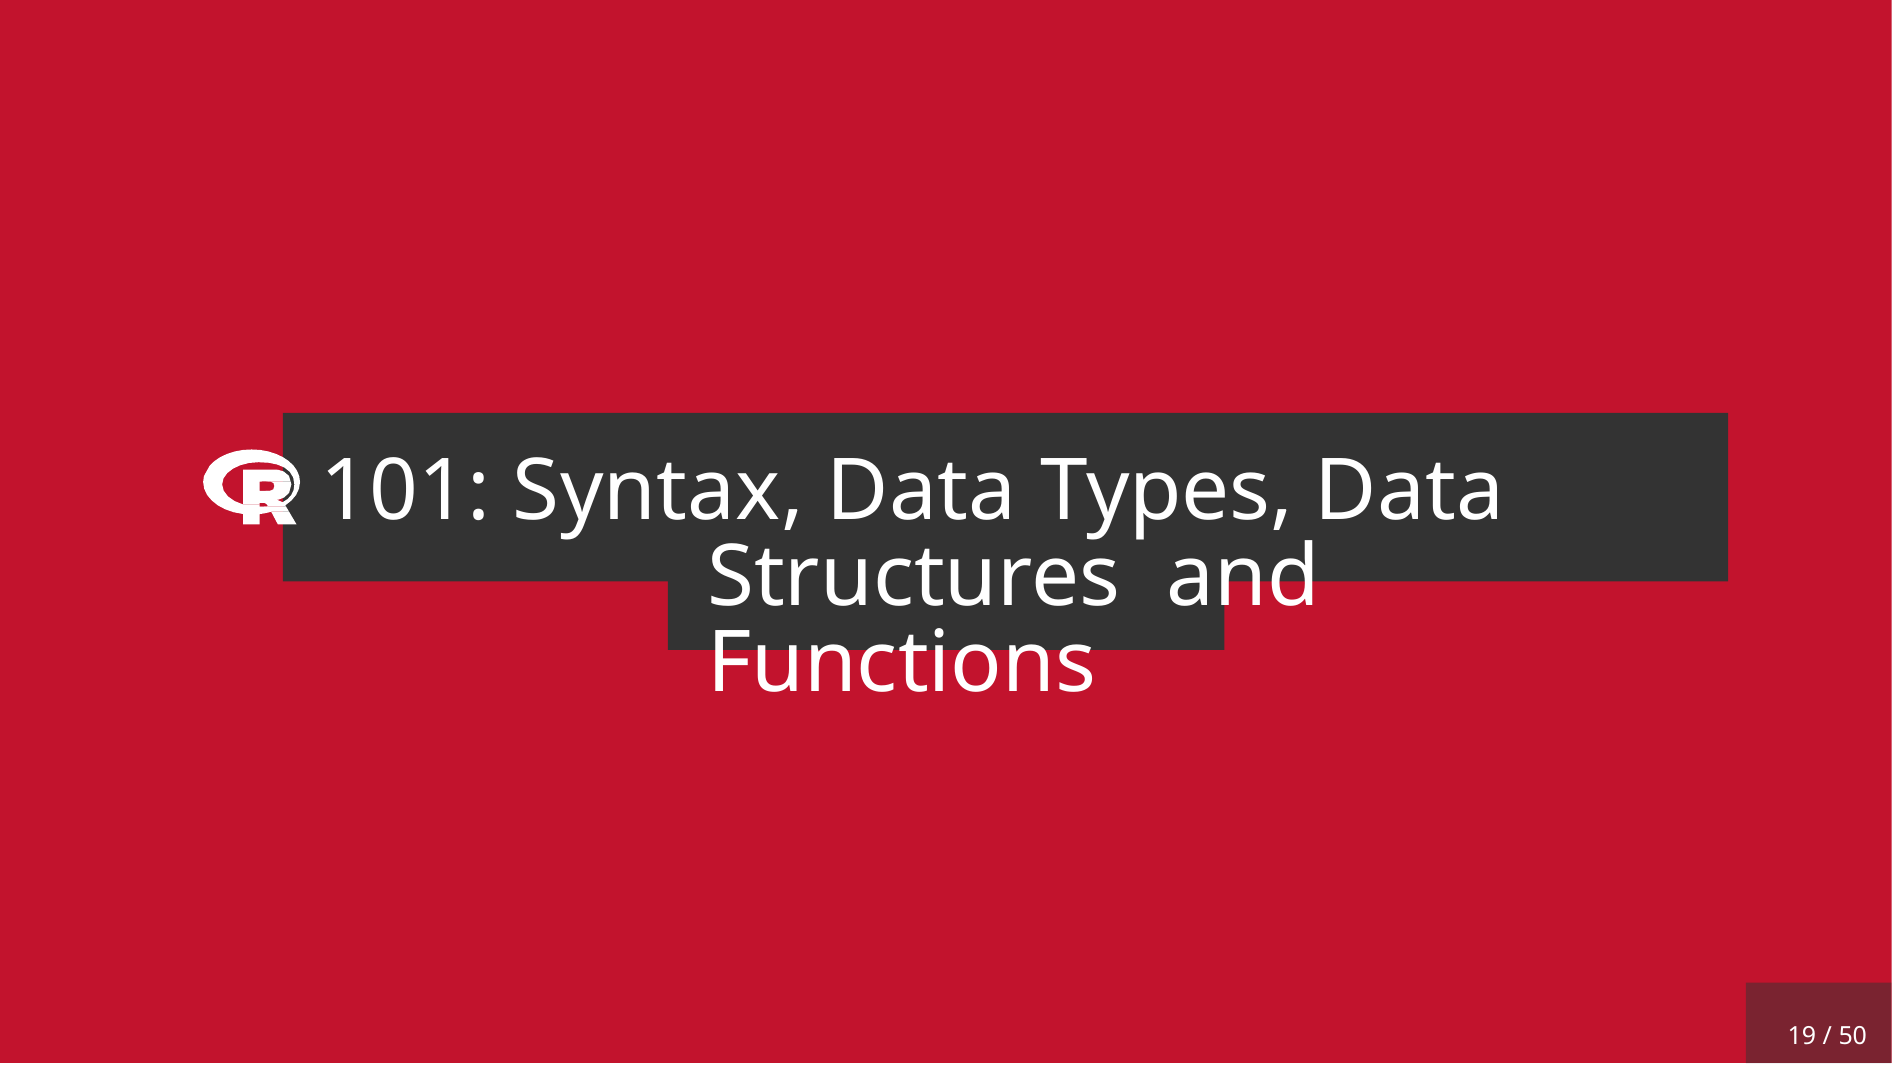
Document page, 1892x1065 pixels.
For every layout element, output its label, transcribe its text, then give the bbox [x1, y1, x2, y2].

text_box [1745, 982, 1892, 1064]
text_box 19 / 50 [1785, 1017, 1869, 1050]
text_box [282, 412, 1729, 582]
text_box [203, 449, 301, 525]
title 101: Syntax, Data Types, Data Structures and Functions [282, 430, 1728, 709]
